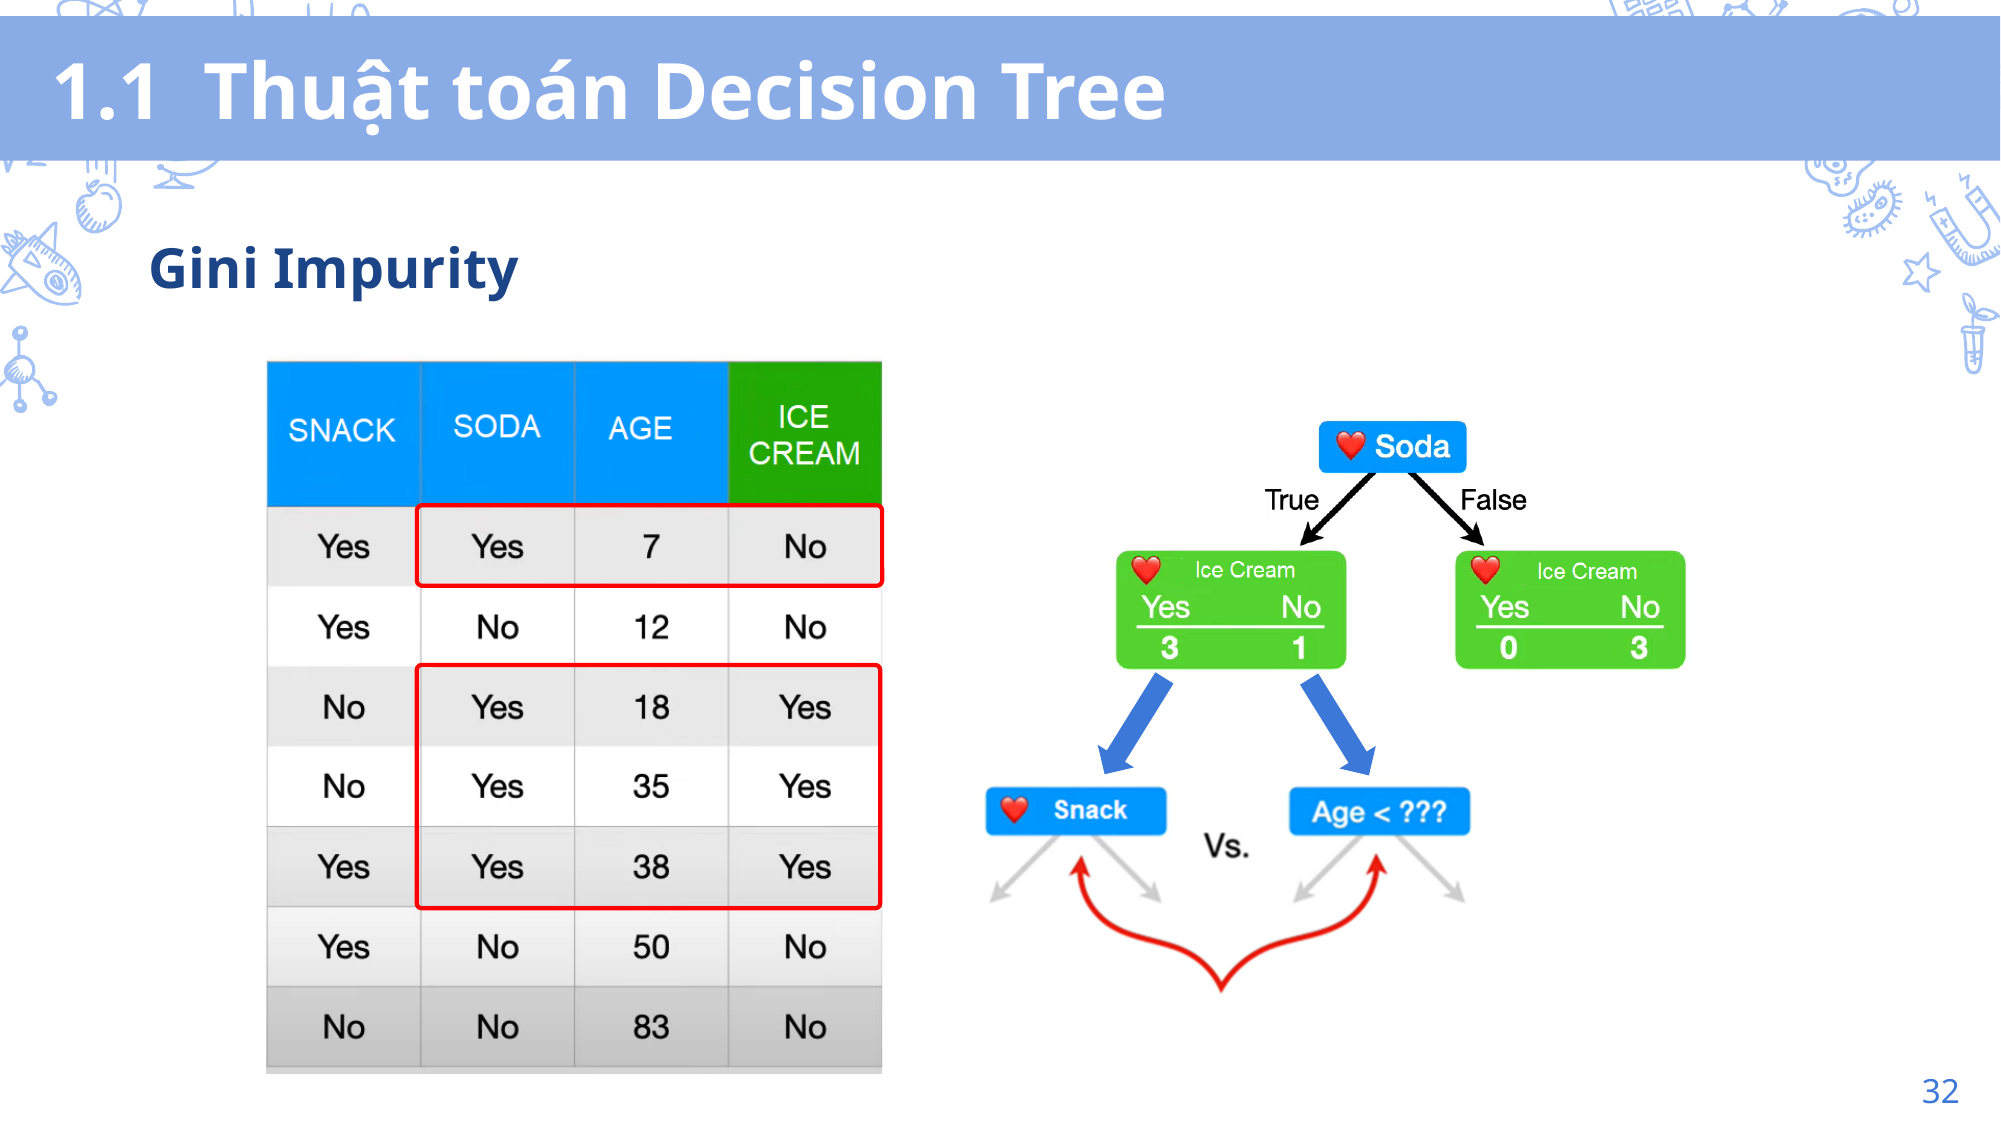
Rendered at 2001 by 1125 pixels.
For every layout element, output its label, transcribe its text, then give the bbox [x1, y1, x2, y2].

text_box Gini Impurity [133, 225, 1458, 319]
picture [977, 778, 1487, 996]
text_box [265, 354, 883, 1075]
slide_number 32 [1880, 1061, 2000, 1125]
text_box [1095, 723, 1152, 776]
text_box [1058, 358, 1705, 715]
title 1.1 Thuật toán Decision Tree [36, 39, 1380, 138]
text_box [1321, 723, 1378, 776]
